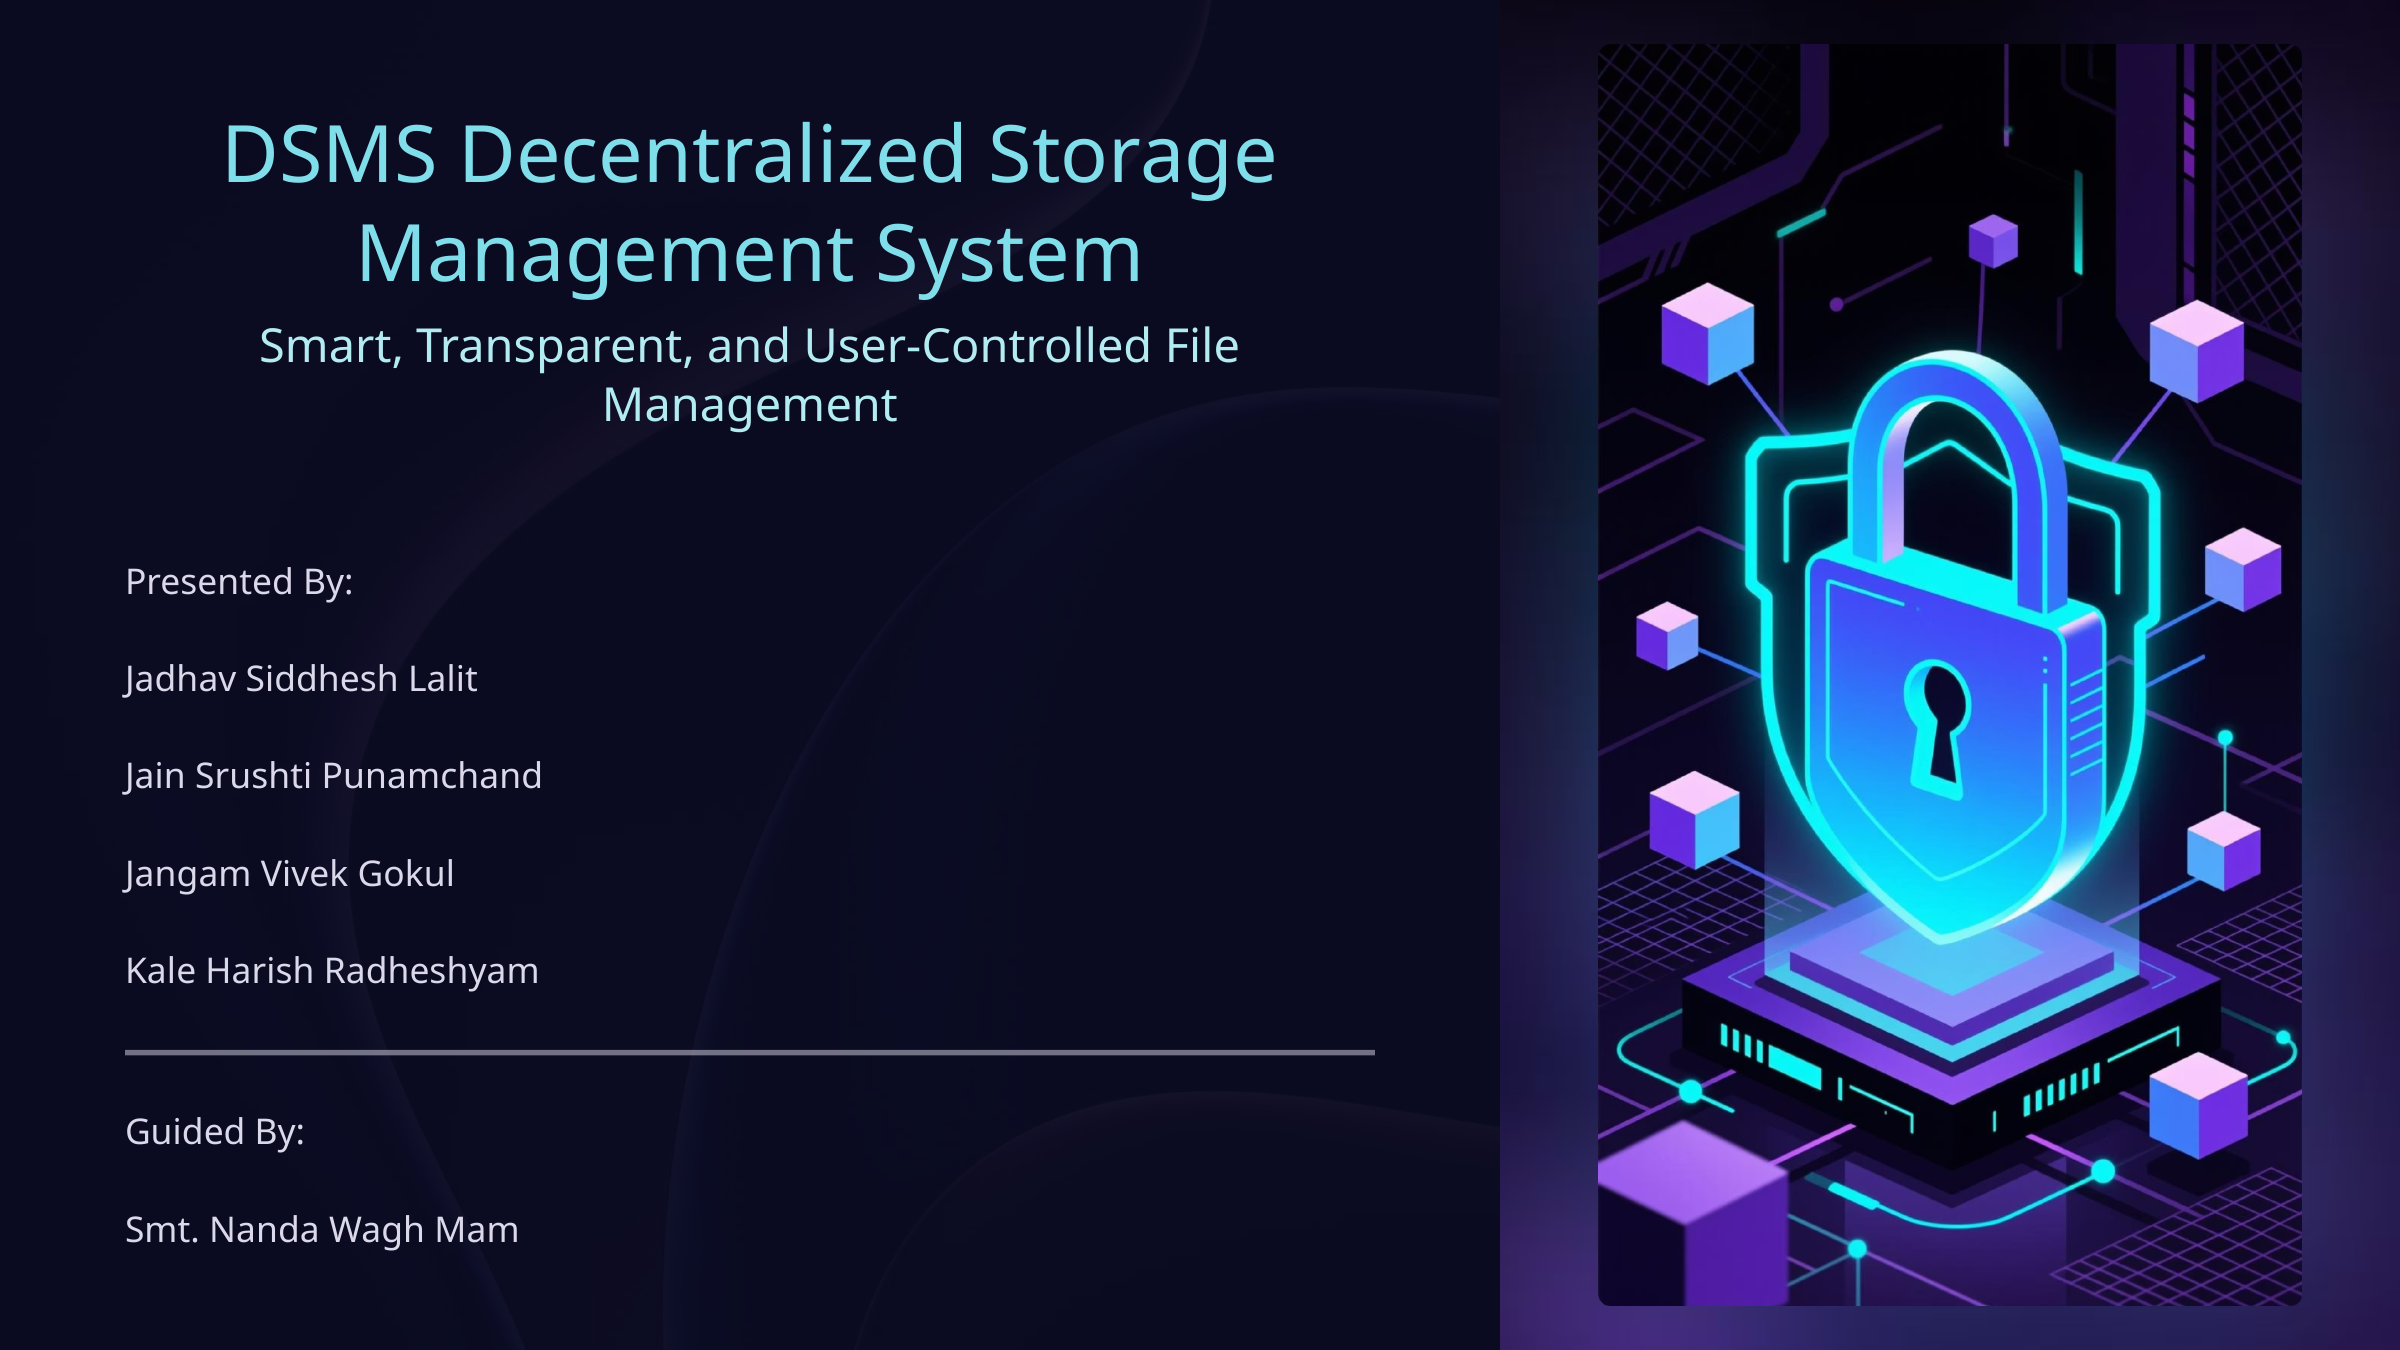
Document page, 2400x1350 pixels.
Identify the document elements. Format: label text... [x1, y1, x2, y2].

text_box [125, 1049, 1375, 1056]
text_box Kale Harish Radheshyam [125, 934, 1375, 992]
text_box Presented By: [125, 544, 1375, 603]
text_box Smart, Transparent, and User-Controlled File Management [125, 312, 1375, 492]
text_box Jain Srushti Punamchand [125, 739, 1375, 797]
text_box Jadhav Siddhesh Lalit [125, 642, 1375, 700]
text_box DSMS Decentralized Storage Management System [125, 99, 1375, 299]
text_box Jangam Vivek Gokul [125, 837, 1375, 895]
text_box Smt. Nanda Wagh Mam [125, 1192, 1375, 1251]
picture [1499, 0, 2400, 1350]
text_box Guided By: [125, 1095, 1375, 1153]
